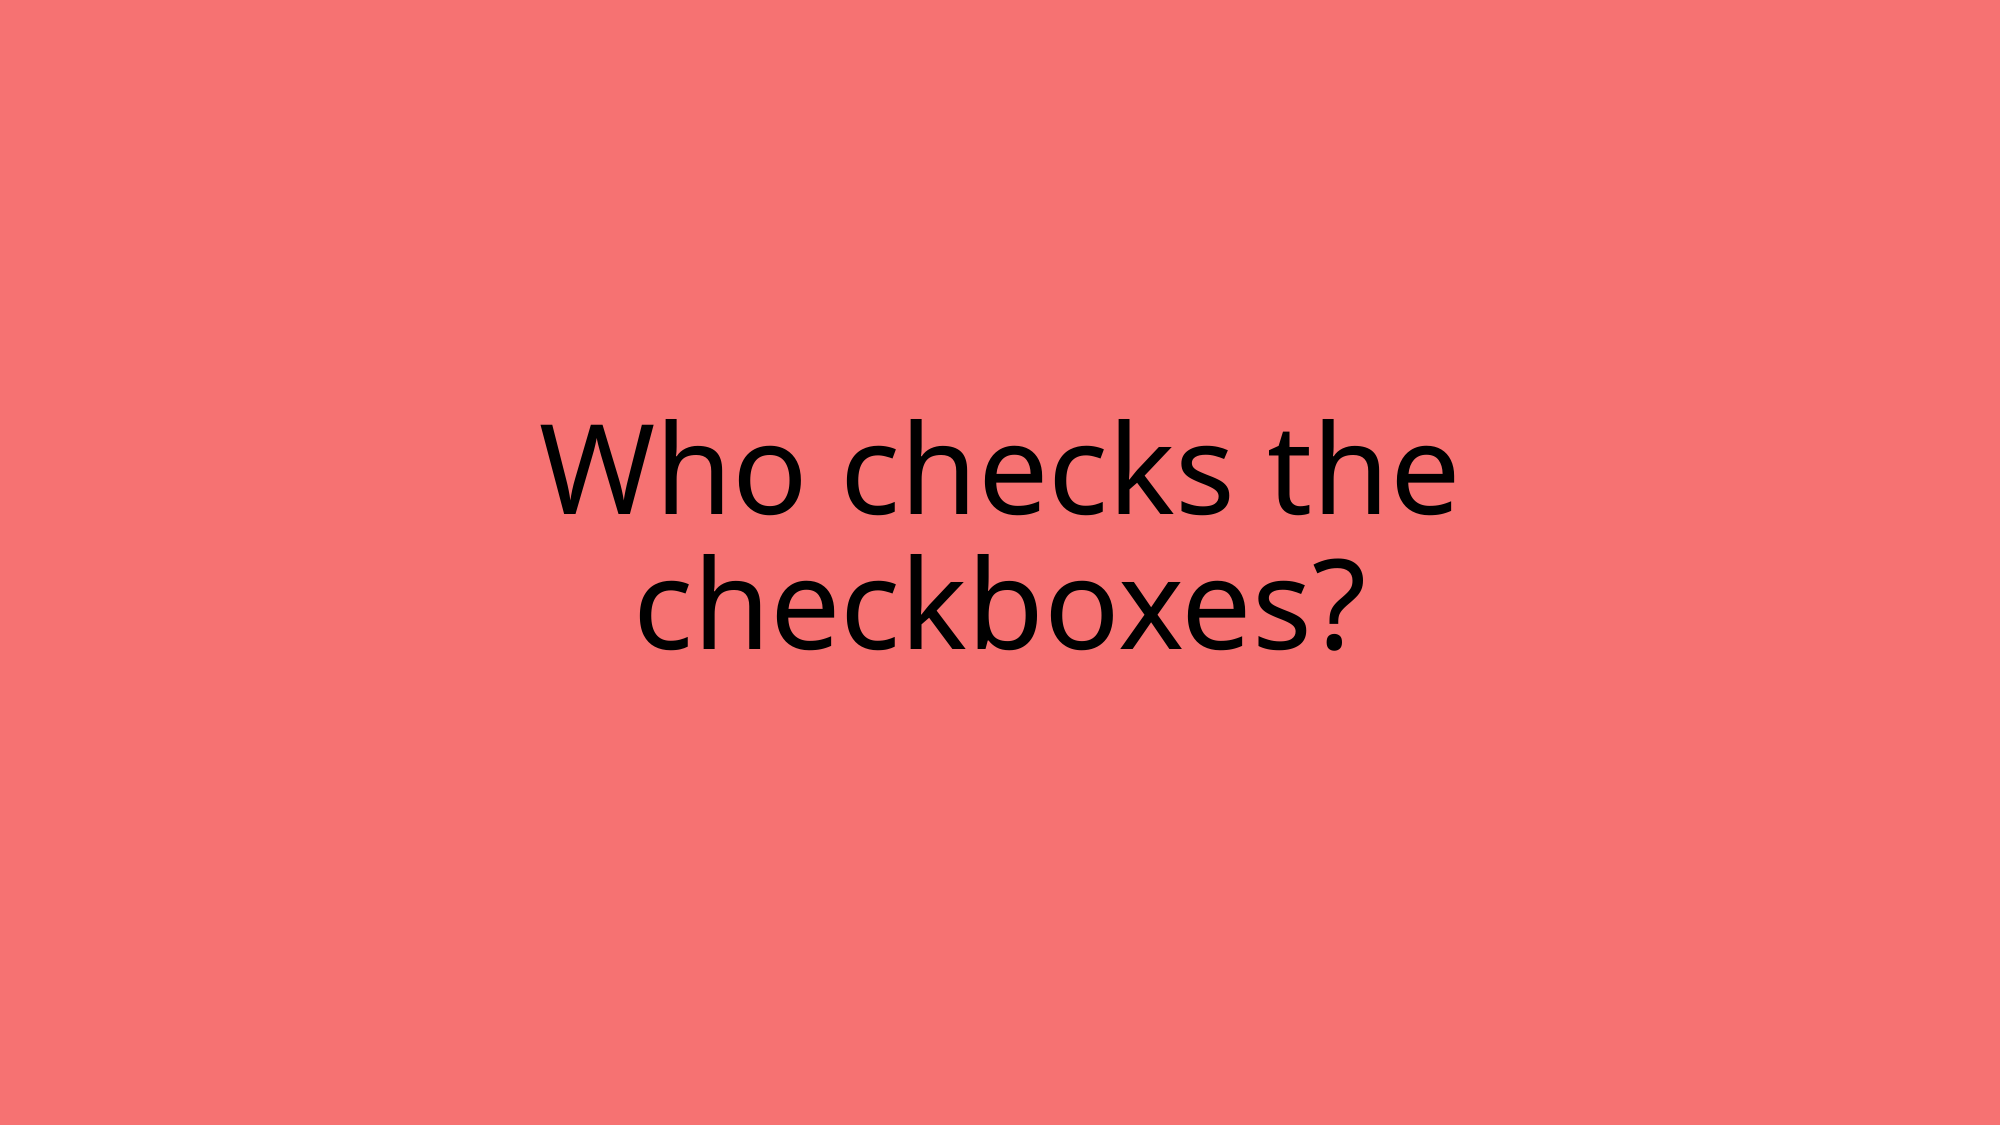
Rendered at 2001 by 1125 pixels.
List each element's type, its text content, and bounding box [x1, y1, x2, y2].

title Who checks the checkboxes? [249, 292, 1750, 684]
